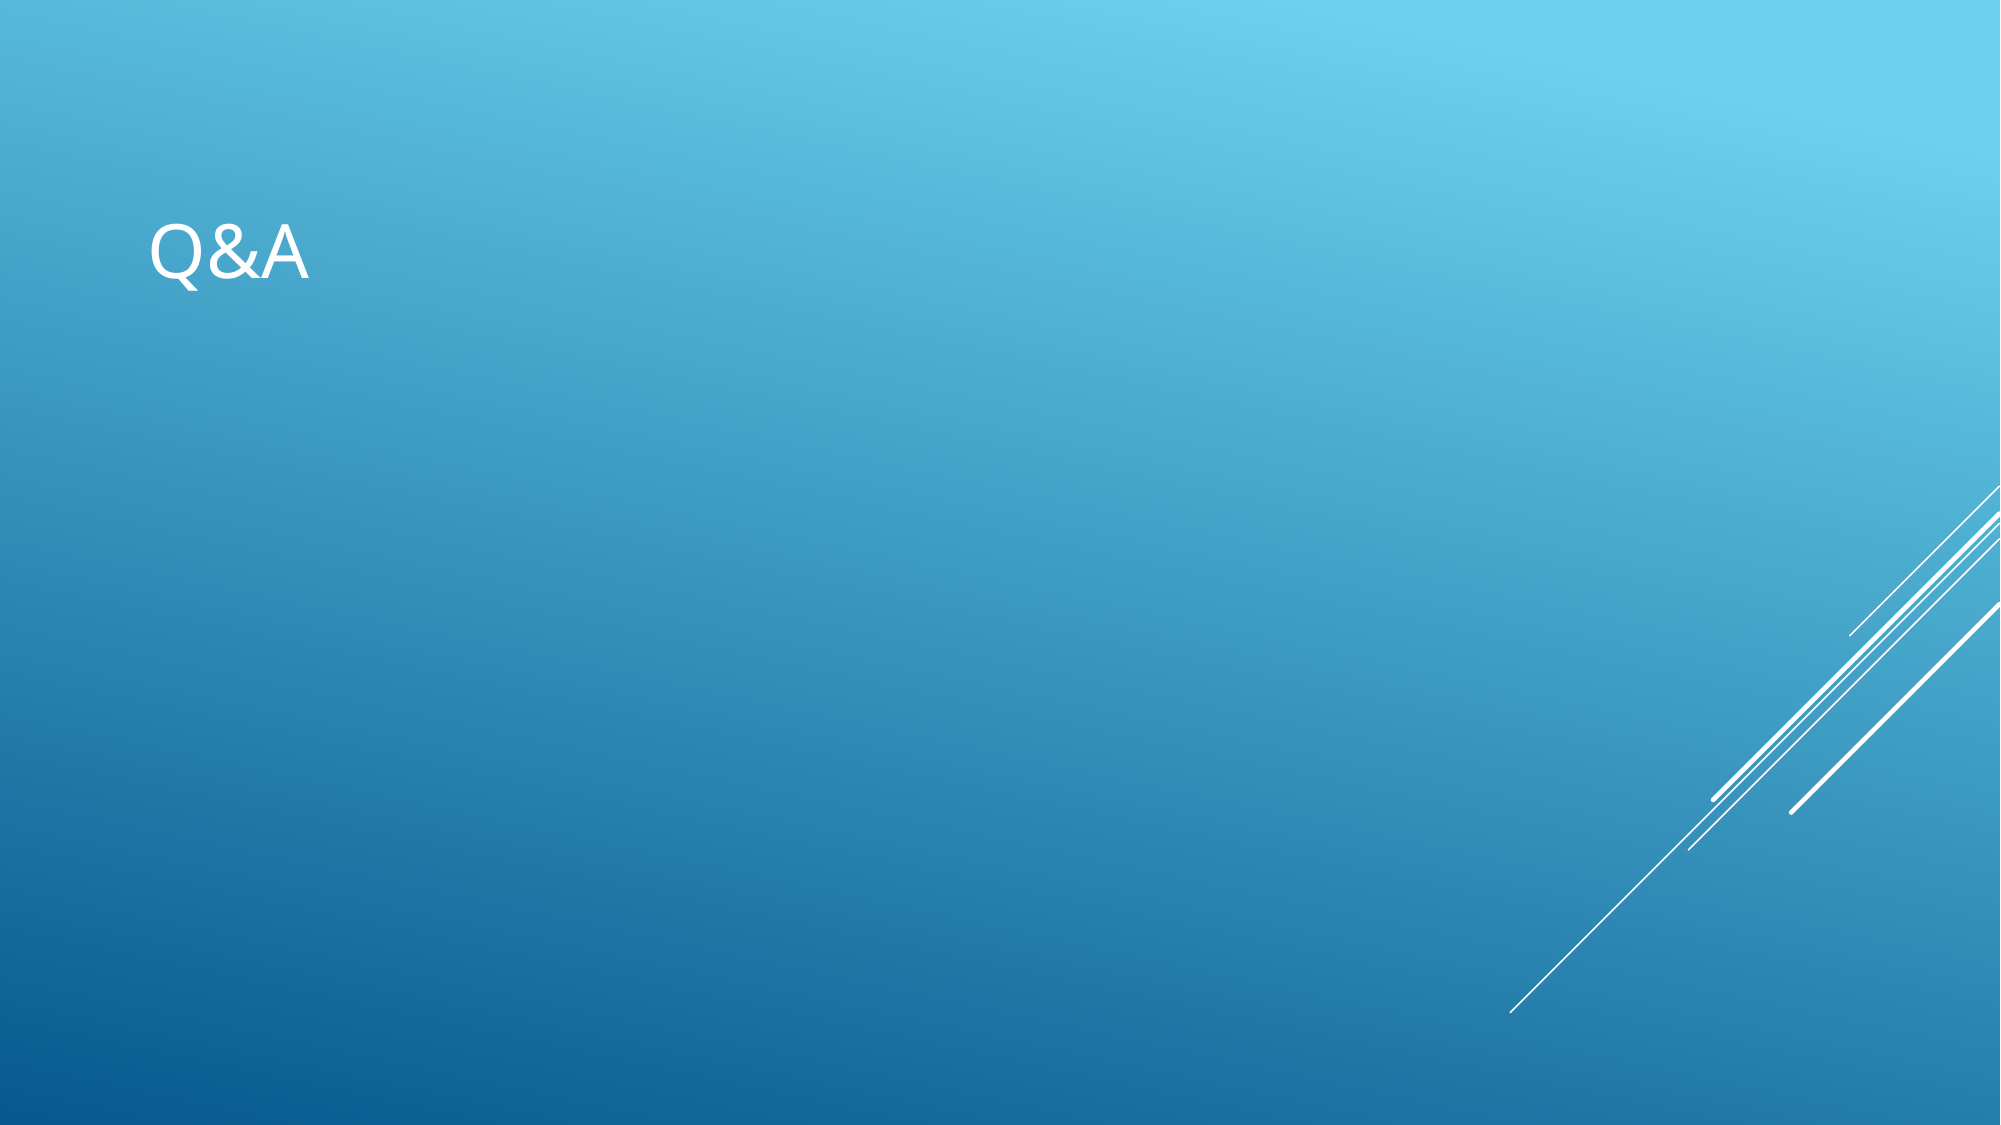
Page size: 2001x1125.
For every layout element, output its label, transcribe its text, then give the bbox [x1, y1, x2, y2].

title Q&A [132, 125, 1533, 373]
